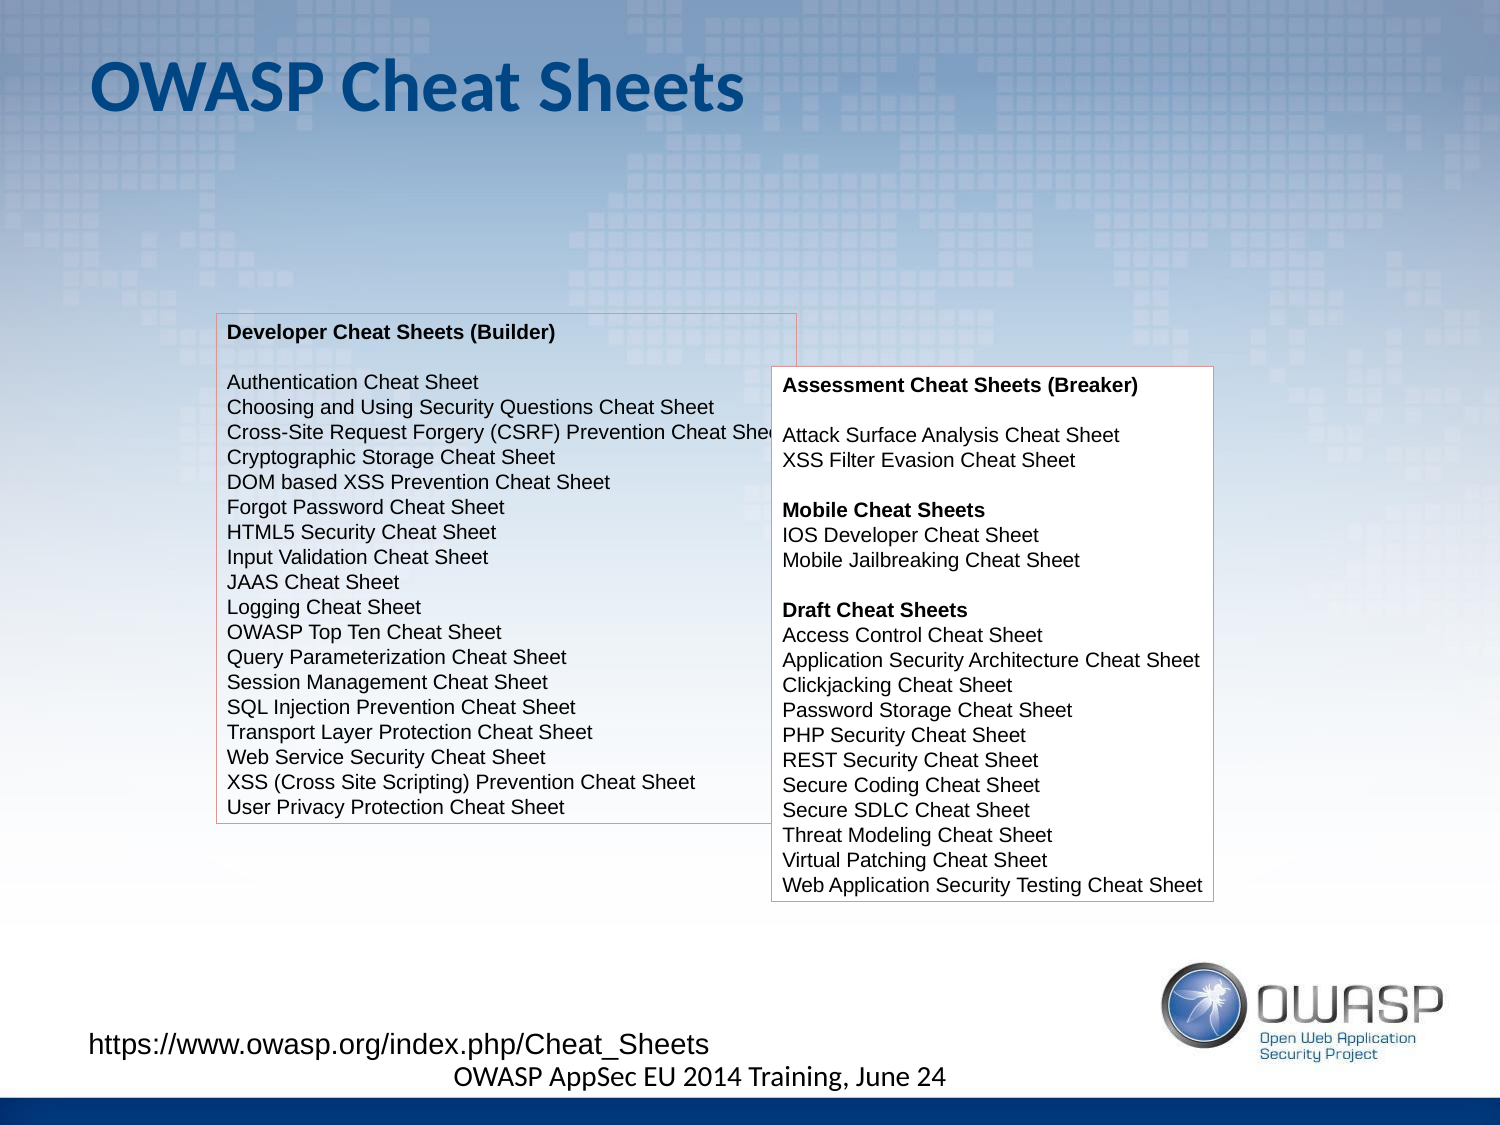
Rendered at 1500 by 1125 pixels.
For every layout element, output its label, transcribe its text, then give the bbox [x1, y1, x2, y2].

footer OWASP AppSec EU 2014 Training, June 24 [258, 1042, 1142, 1103]
title OWASP Cheat Sheets [75, 45, 1425, 119]
text_box Assessment Cheat Sheets (Breaker) Attack Surface Analysis Cheat Sheet XSS Filter Evasion Cheat Sheet Mobile Cheat Sheets IOS Developer Cheat Sheet Mobile Jailbreaking Cheat Sheet Draft Cheat Sheets Access Control Cheat Sheet Application Security Architecture Cheat Sheet Clickjacking Cheat Sheet Password Storage Cheat Sheet PHP Security Cheat Sheet REST Security Cheat Sheet Secure Coding Cheat Sheet Secure SDLC Cheat Sheet Threat Modeling Cheat Sheet Virtual Patching Cheat Sheet Web Application Security Testing Cheat Sheet [771, 366, 1214, 902]
picture [0, 0, 1500, 1125]
text_box https://www.owasp.org/index.php/Cheat_Sheets [77, 1020, 722, 1066]
text_box Developer Cheat Sheets (Builder) Authentication Cheat Sheet Choosing and Using Security Questions Cheat Sheet Cross-Site Request Forgery (CSRF) Prevention Cheat Sheet Cryptographic Storage Cheat Sheet DOM based XSS Prevention Cheat Sheet Forgot Password Cheat Sheet HTML5 Security Cheat Sheet Input Validation Cheat Sheet JAAS Cheat Sheet Logging Cheat Sheet OWASP Top Ten Cheat Sheet Query Parameterization Cheat Sheet Session Management Cheat Sheet SQL Injection Prevention Cheat Sheet Transport Layer Protection Cheat Sheet Web Service Security Cheat Sheet XSS (Cross Site Scripting) Prevention Cheat Sheet User Privacy Protection Cheat Sheet [216, 313, 797, 824]
